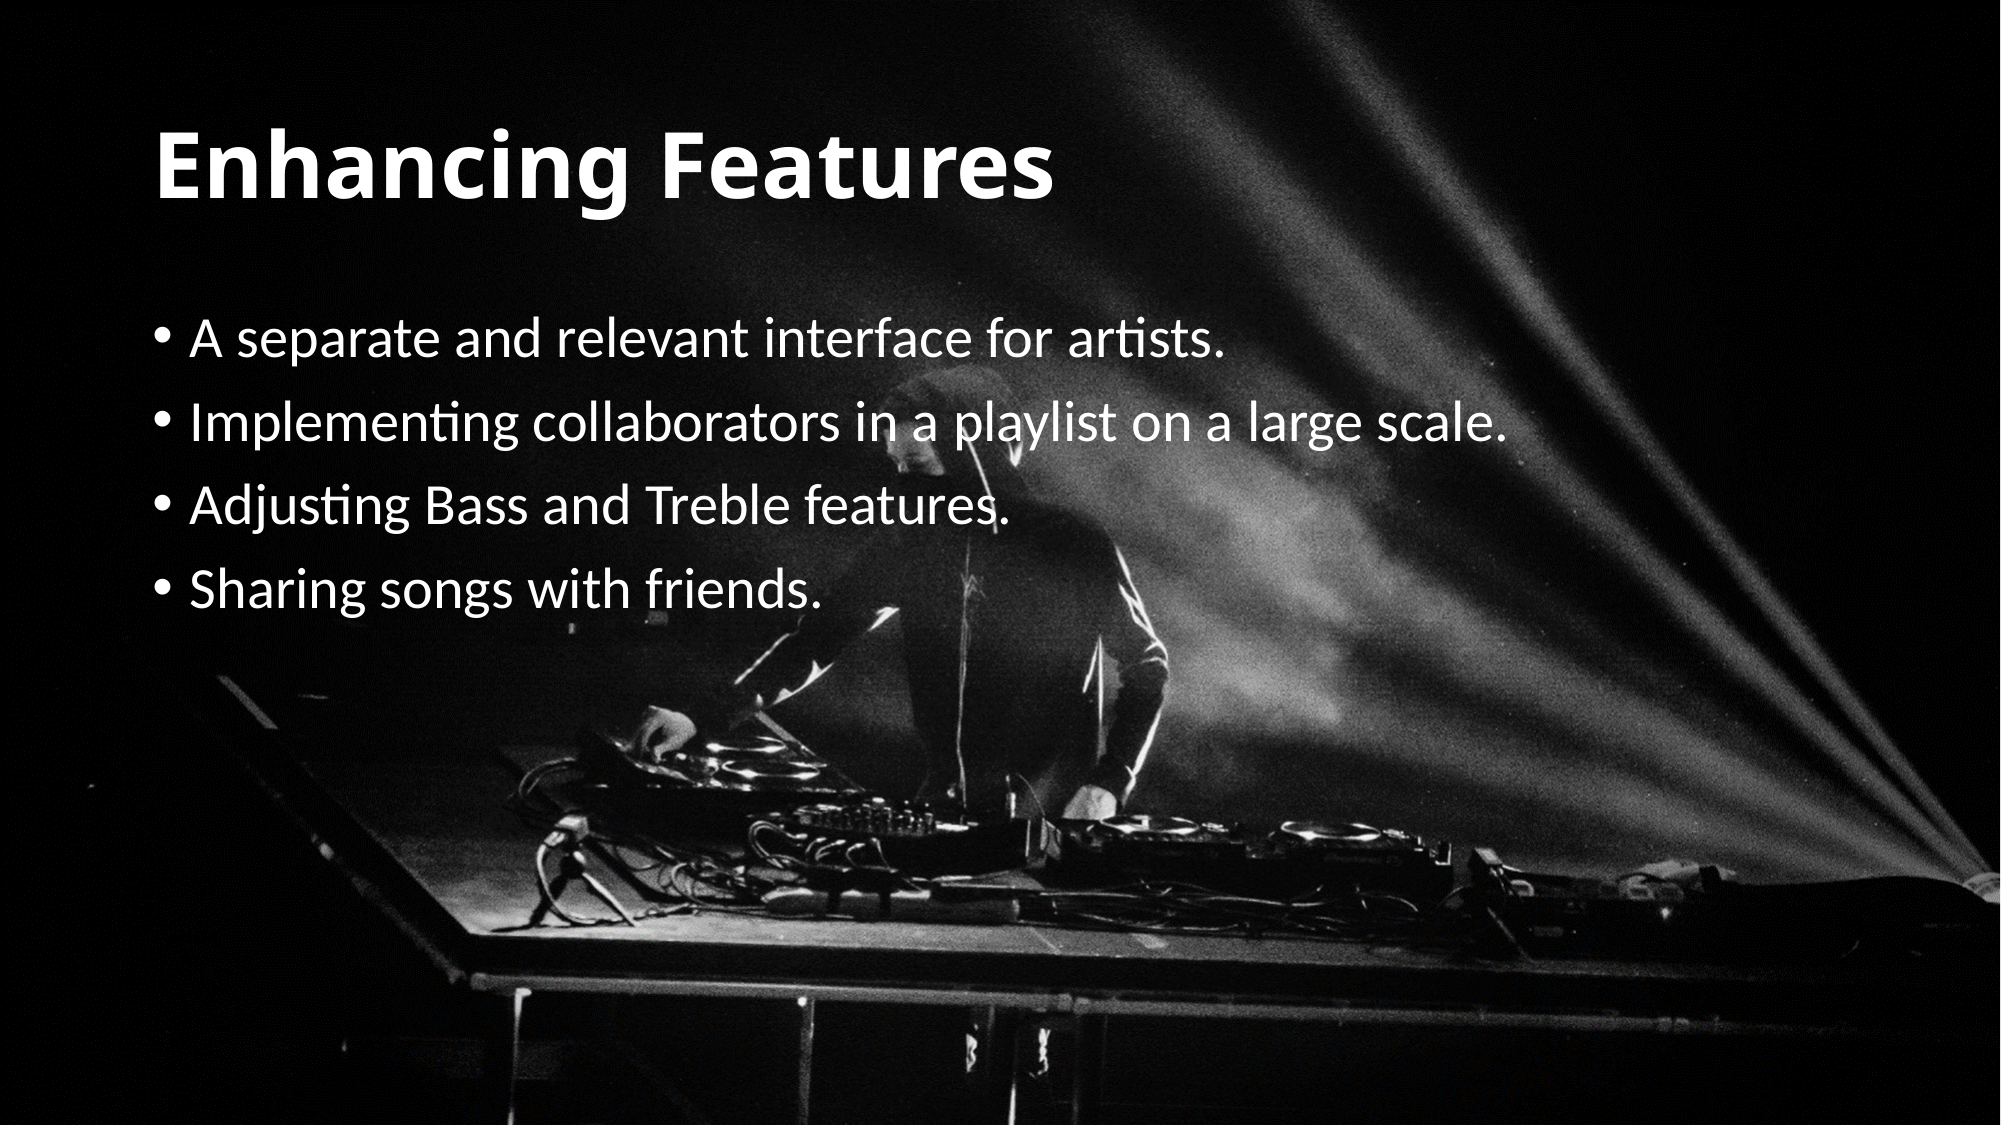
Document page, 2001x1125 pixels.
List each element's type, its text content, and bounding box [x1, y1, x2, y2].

picture [0, 0, 2001, 1125]
list A separate and relevant interface for artists. Implementing collaborators in a playlist on a large scale. Adjusting Bass and Treble features. Sharing songs with friends. [137, 299, 1863, 1014]
title Enhancing Features [137, 59, 1863, 278]
